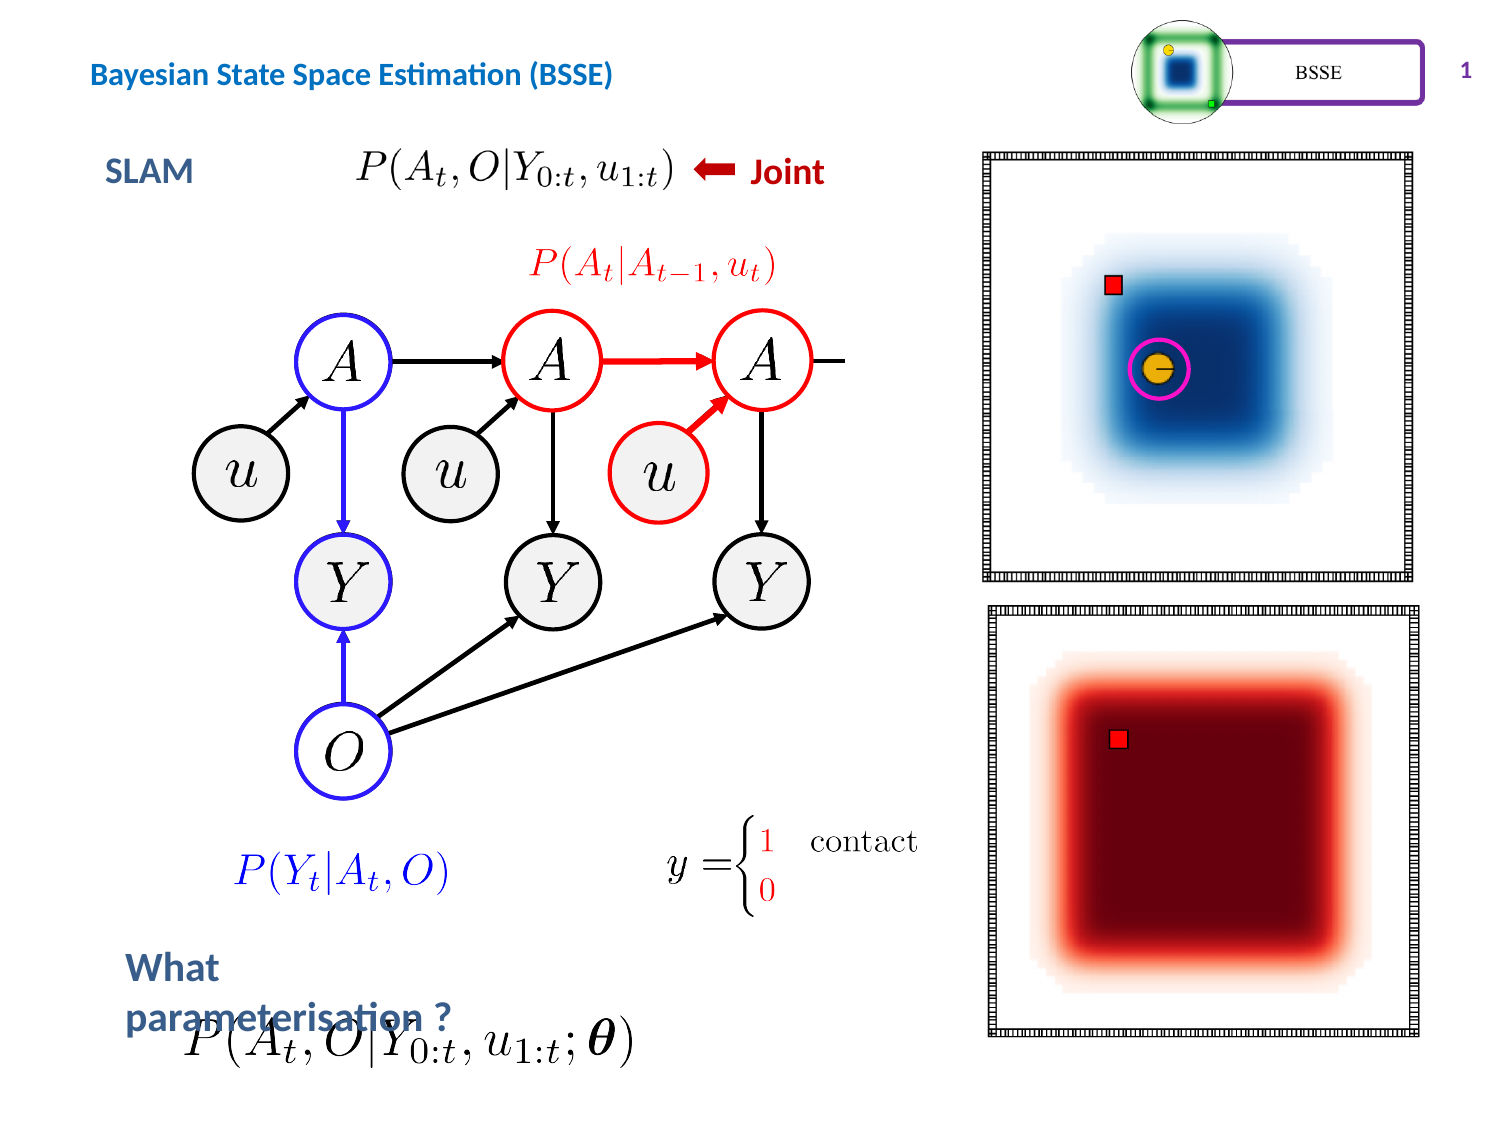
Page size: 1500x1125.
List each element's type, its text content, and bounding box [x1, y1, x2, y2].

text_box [109, 931, 632, 1068]
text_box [403, 395, 497, 522]
picture [1130, 20, 1426, 124]
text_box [667, 814, 918, 917]
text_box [714, 529, 809, 629]
title Bayesian State Space Estimation (BSSE) [75, 45, 888, 100]
picture [234, 851, 447, 895]
picture [356, 148, 669, 191]
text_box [505, 530, 601, 613]
picture [529, 245, 775, 285]
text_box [502, 310, 812, 523]
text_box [669, 139, 916, 201]
text_box 1 [1429, 37, 1488, 100]
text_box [193, 394, 290, 521]
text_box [295, 314, 391, 799]
picture [978, 148, 1416, 585]
text_box SLAM [90, 138, 313, 199]
picture [985, 593, 1439, 1042]
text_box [394, 614, 729, 799]
